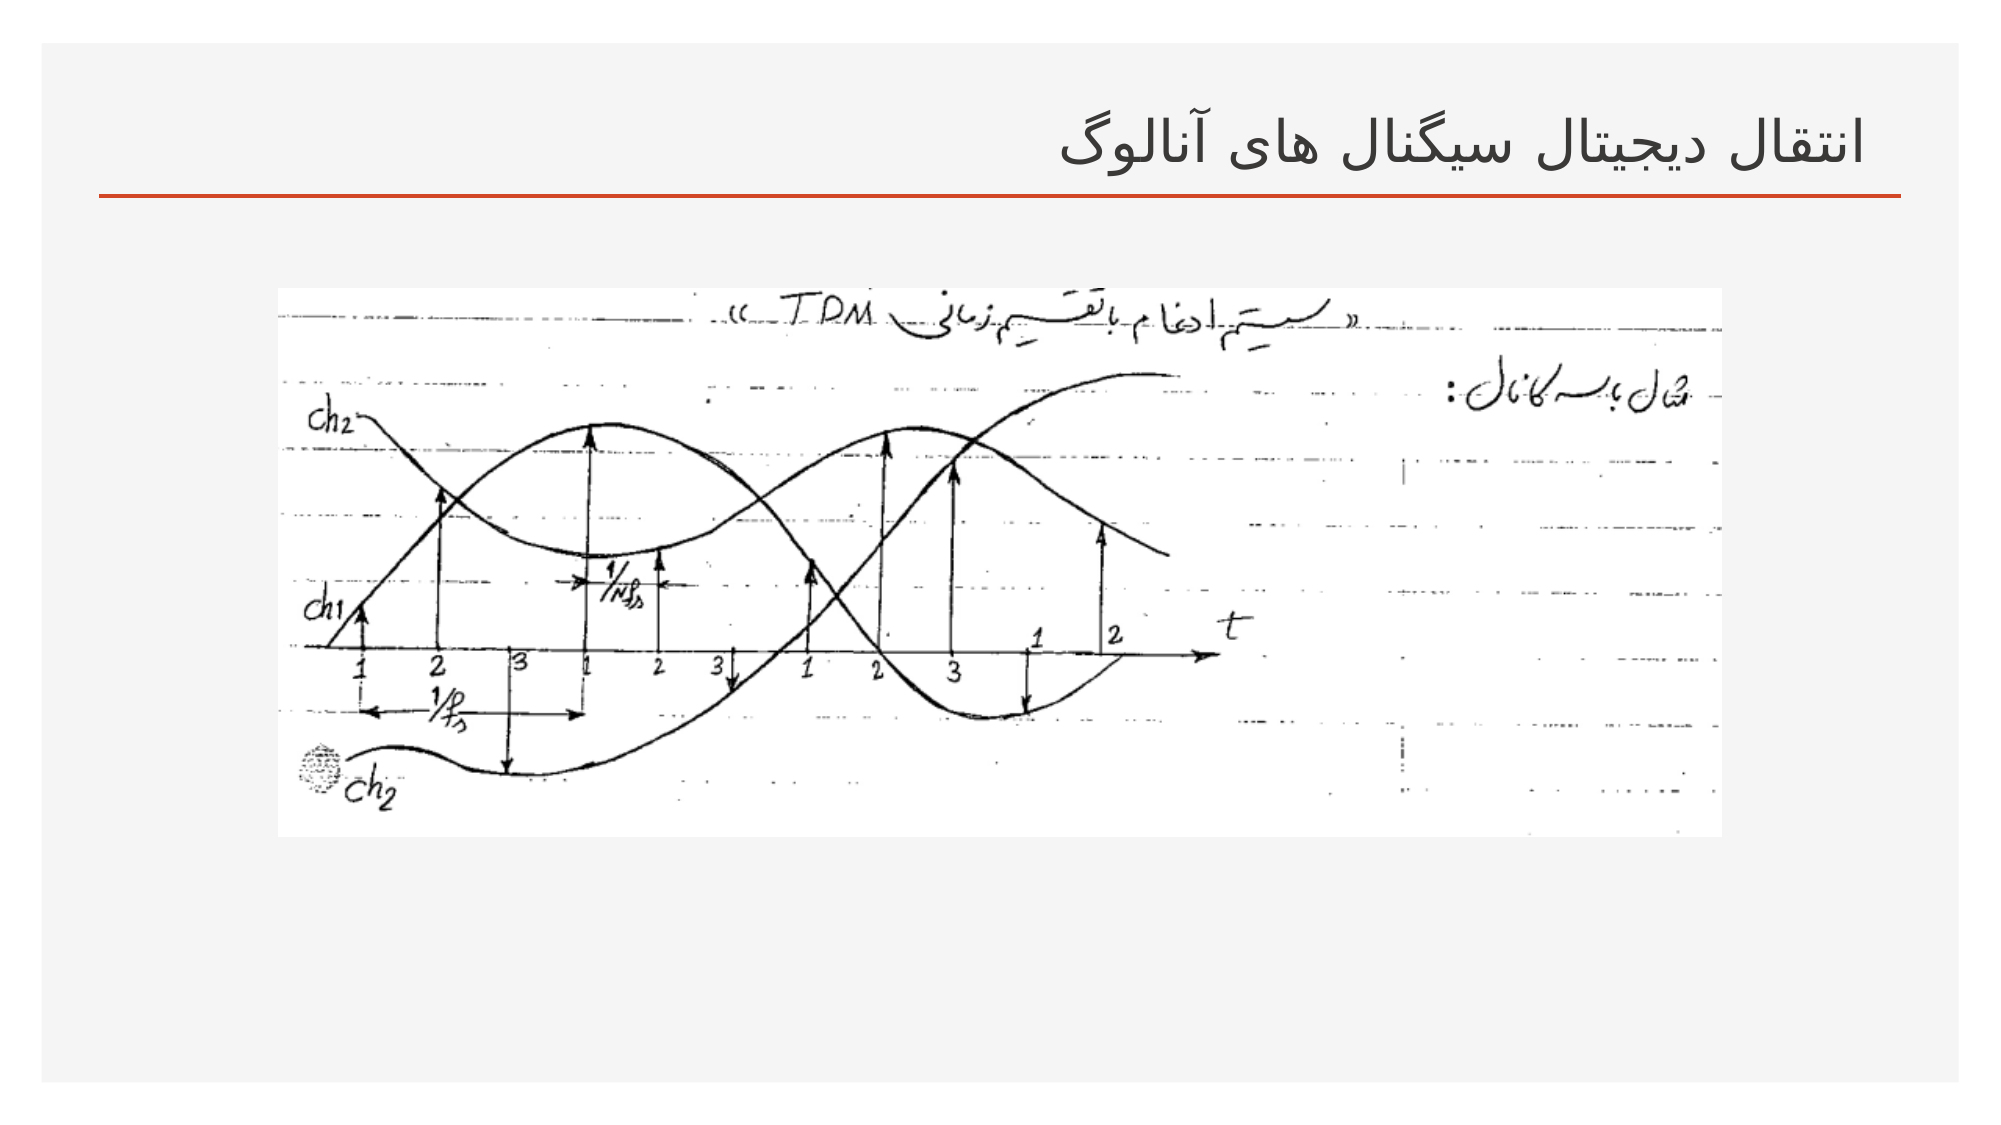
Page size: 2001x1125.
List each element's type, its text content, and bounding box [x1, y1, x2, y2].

picture [278, 288, 1722, 837]
title انتقال دیجیتال سیگنال های آنالوگ [754, 77, 1883, 182]
